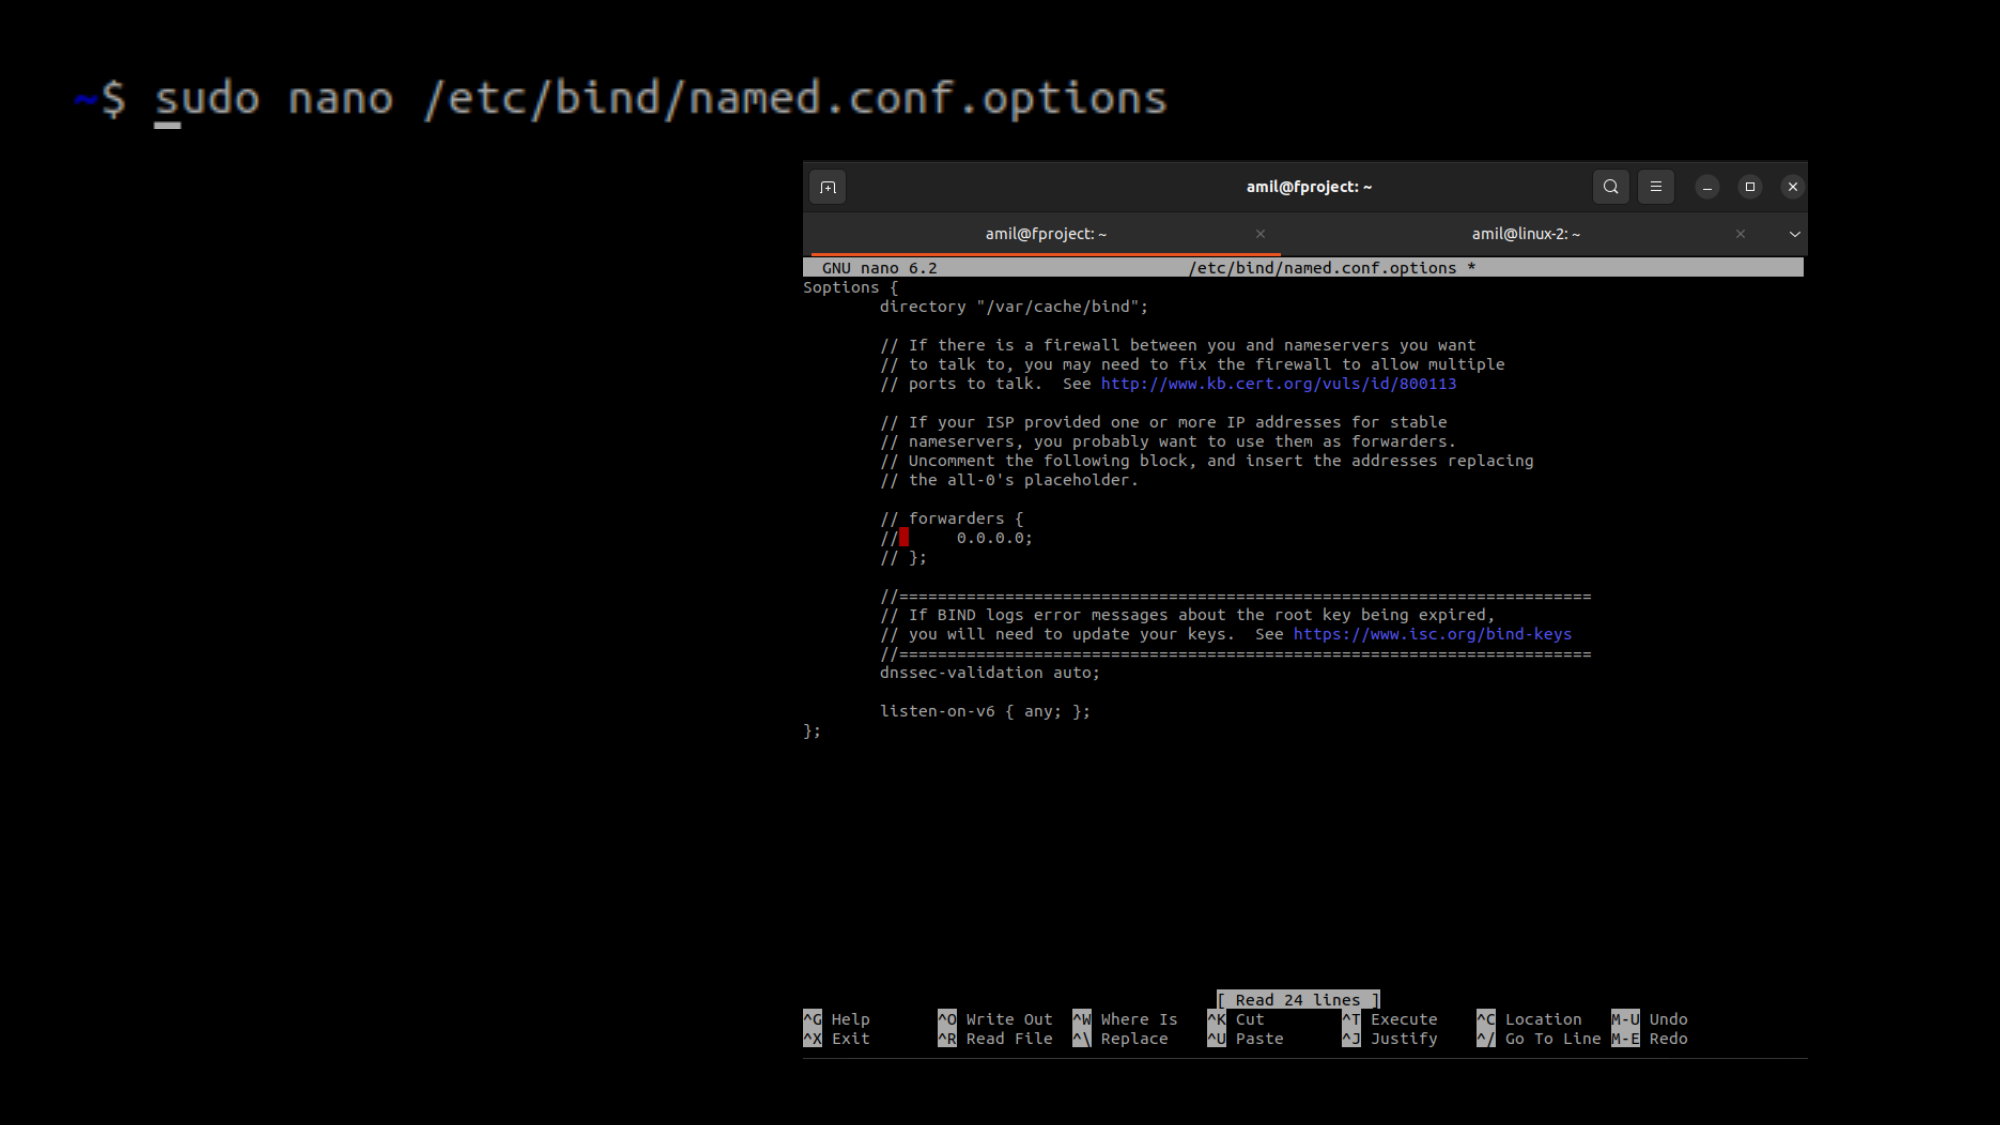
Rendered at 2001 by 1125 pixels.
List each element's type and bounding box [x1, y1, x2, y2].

picture [69, 66, 1224, 130]
picture [802, 160, 1808, 1059]
